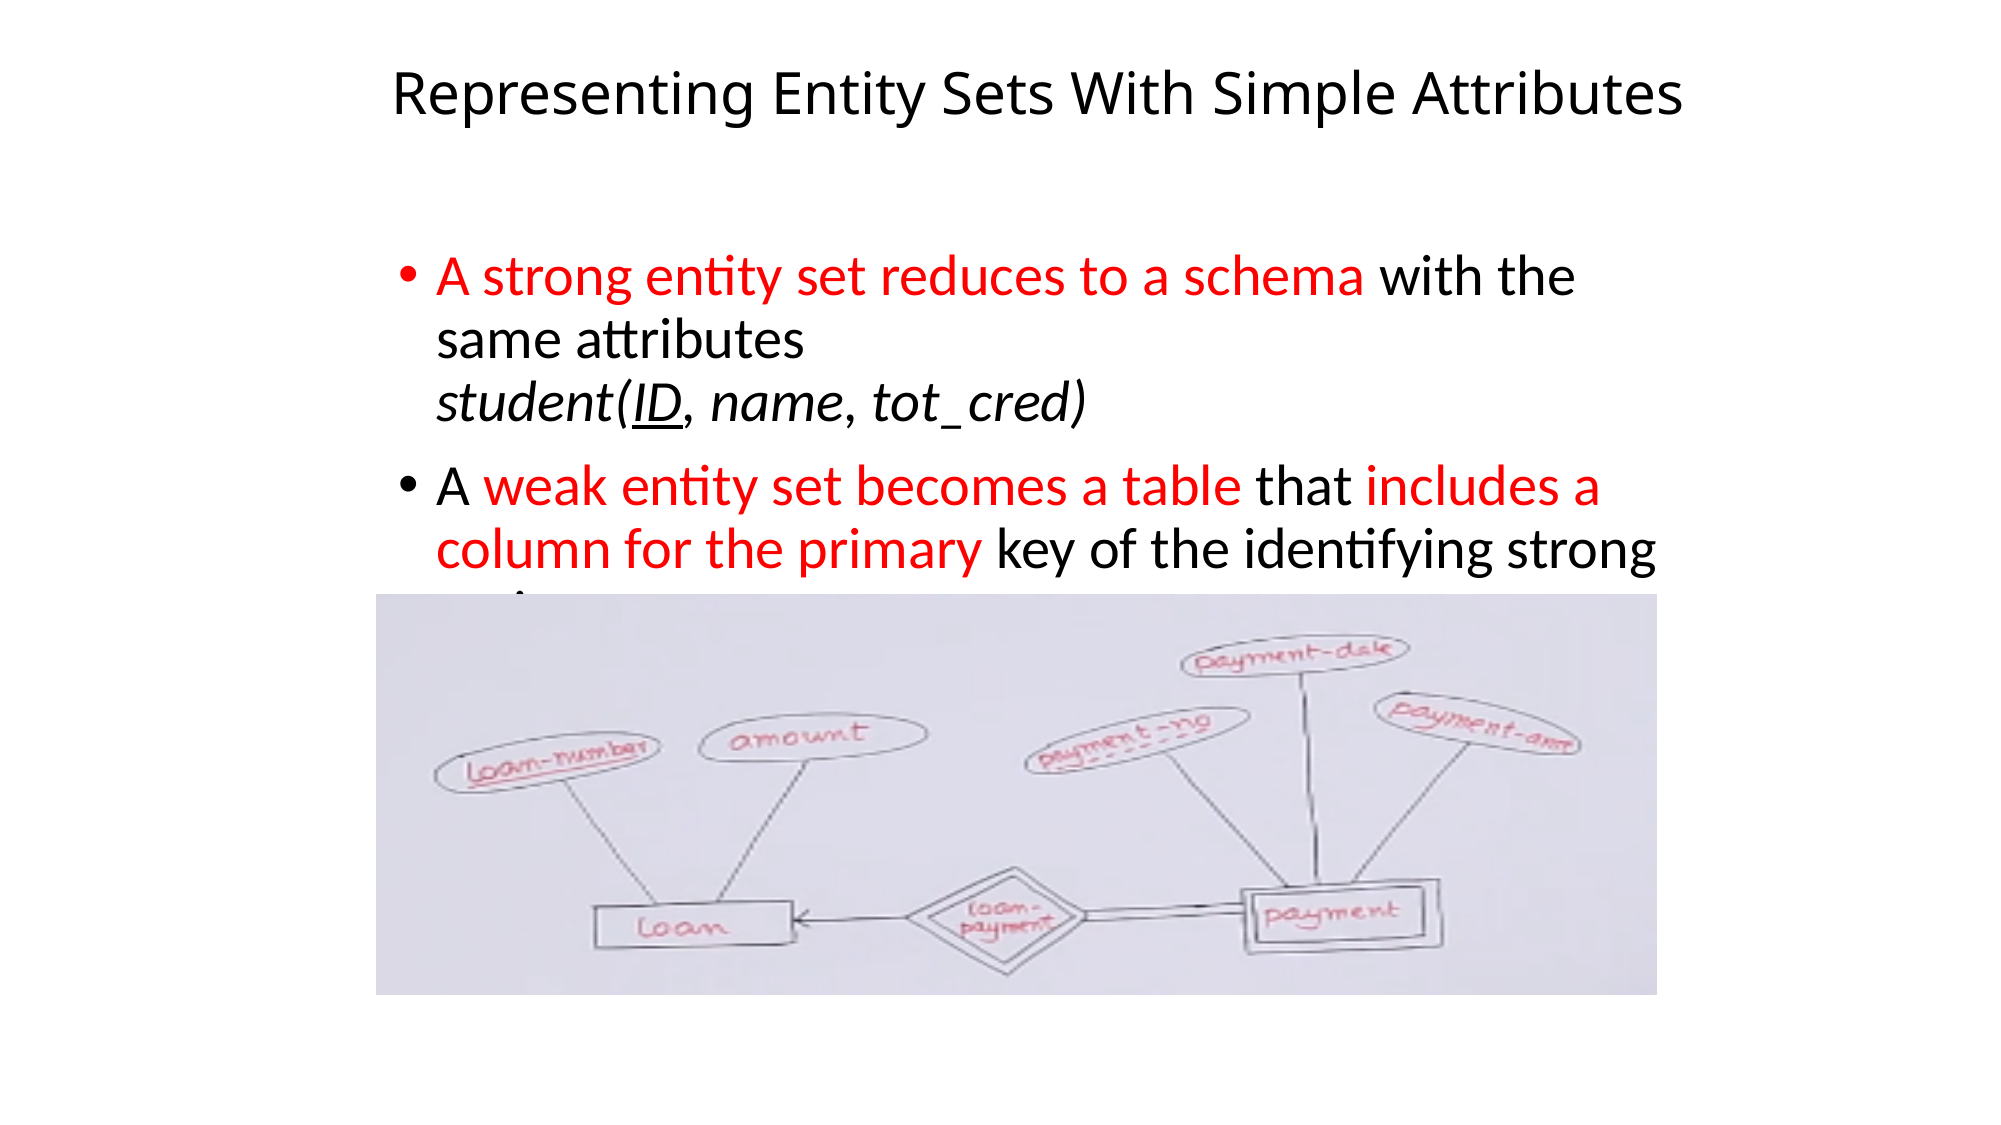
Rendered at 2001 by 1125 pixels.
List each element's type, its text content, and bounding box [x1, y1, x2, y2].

list A strong entity set reduces to a schema with the same attributes student(ID, name, tot_cred) A weak entity set becomes a table that includes a column for the primary key of the identifying strong entity set Loan_Payment ( Loan_Number, Payment_no, Pay_date, Pay_Amt ) [383, 237, 1710, 834]
title Representing Entity Sets With Simple Attributes [376, 19, 1702, 172]
picture [376, 594, 1657, 995]
